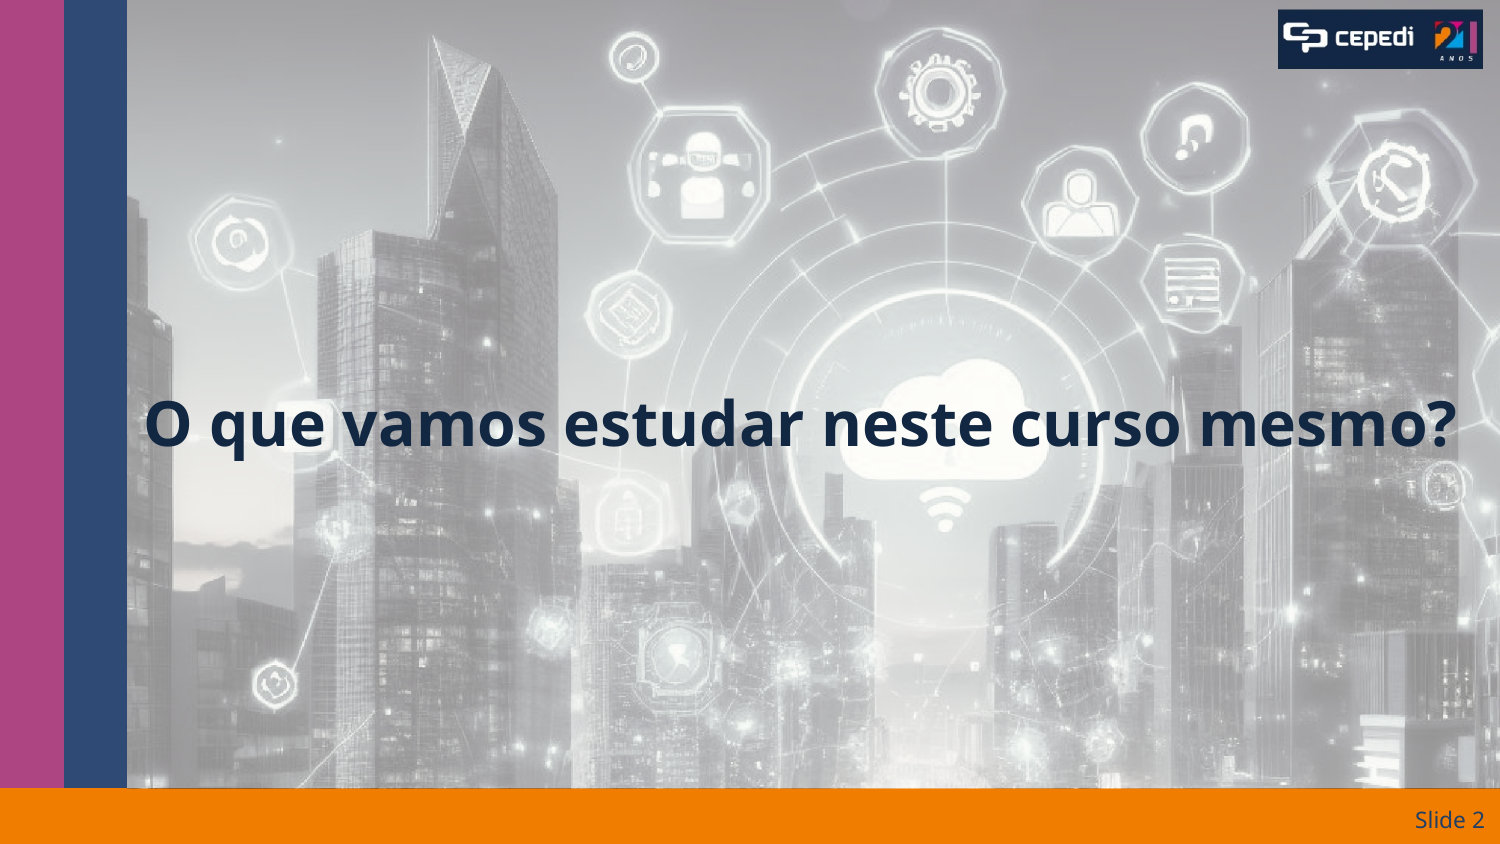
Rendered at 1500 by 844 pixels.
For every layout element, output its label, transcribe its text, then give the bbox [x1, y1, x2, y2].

slide_number Slide ‹#› [1277, 789, 1500, 844]
title O que vamos estudar neste curso mesmo? [102, 352, 1500, 491]
picture [0, 0, 1500, 844]
